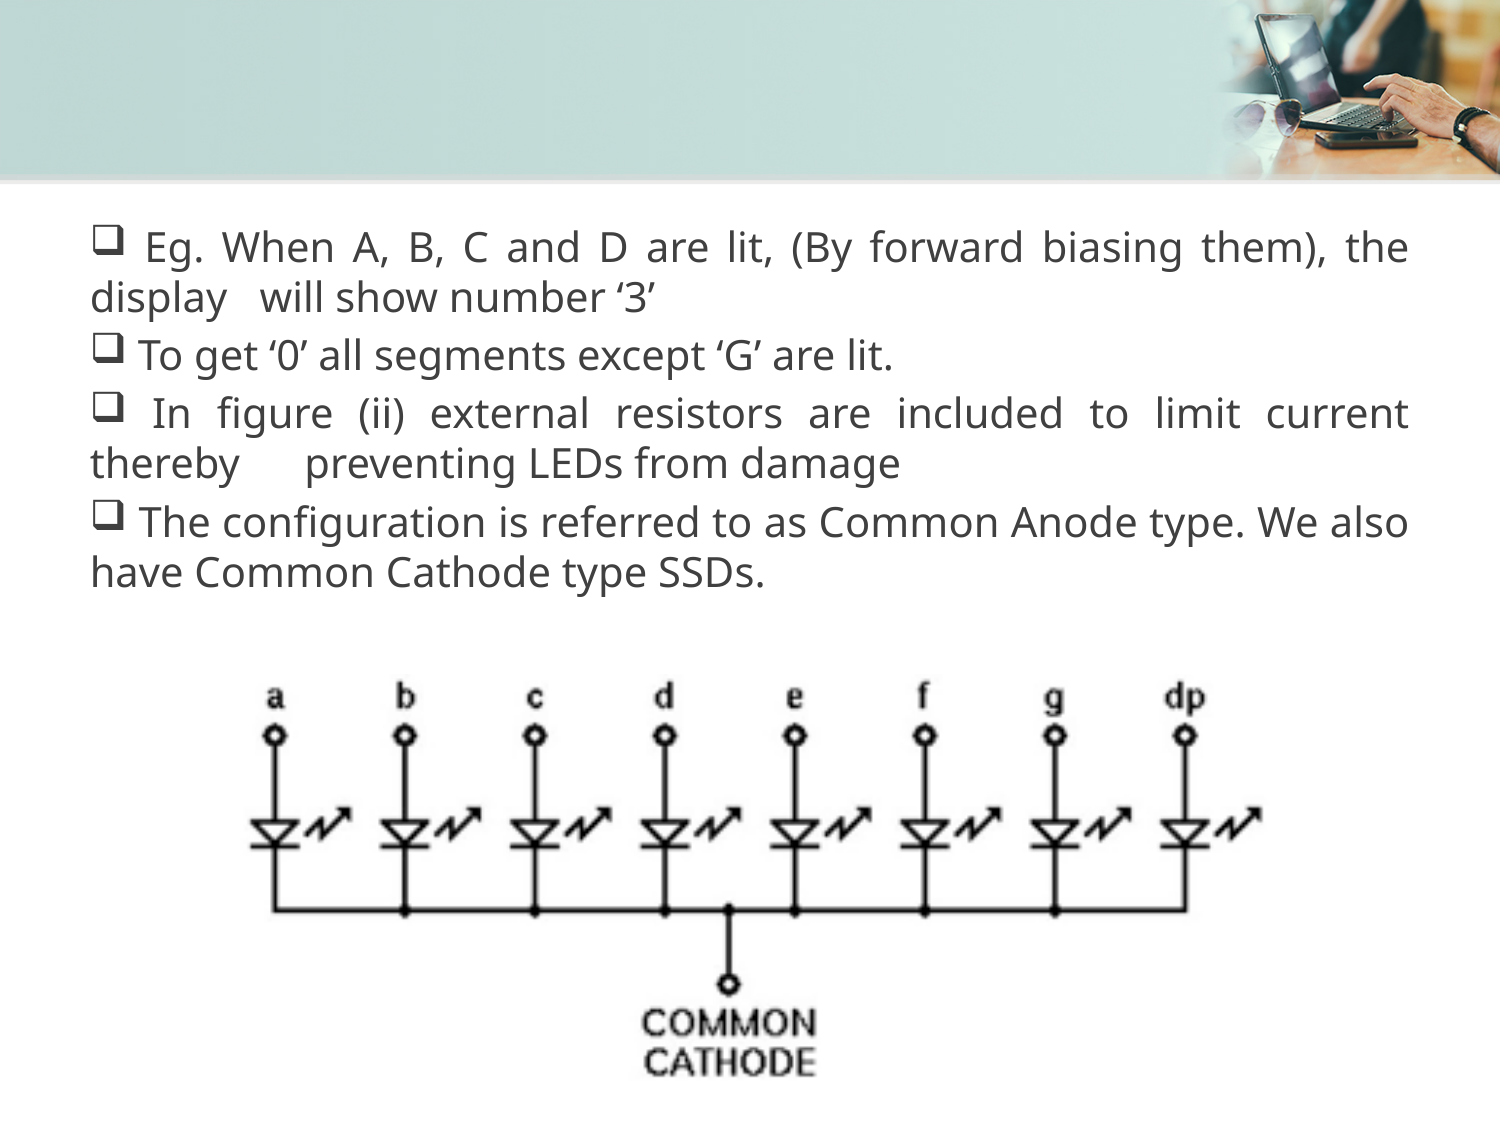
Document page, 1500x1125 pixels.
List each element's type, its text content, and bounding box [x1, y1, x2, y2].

list Eg. When A, B, C and D are lit, (By forward biasing them), the display will show number ‘3’ To get ‘0’ all segments except ‘G’ are lit. In figure (ii) external resistors are included to limit current thereby preventing LEDs from damage The configuration is referred to as Common Anode type. We also have Common Cathode type SSDs. [75, 399, 1425, 475]
picture [0, 0, 1500, 1125]
